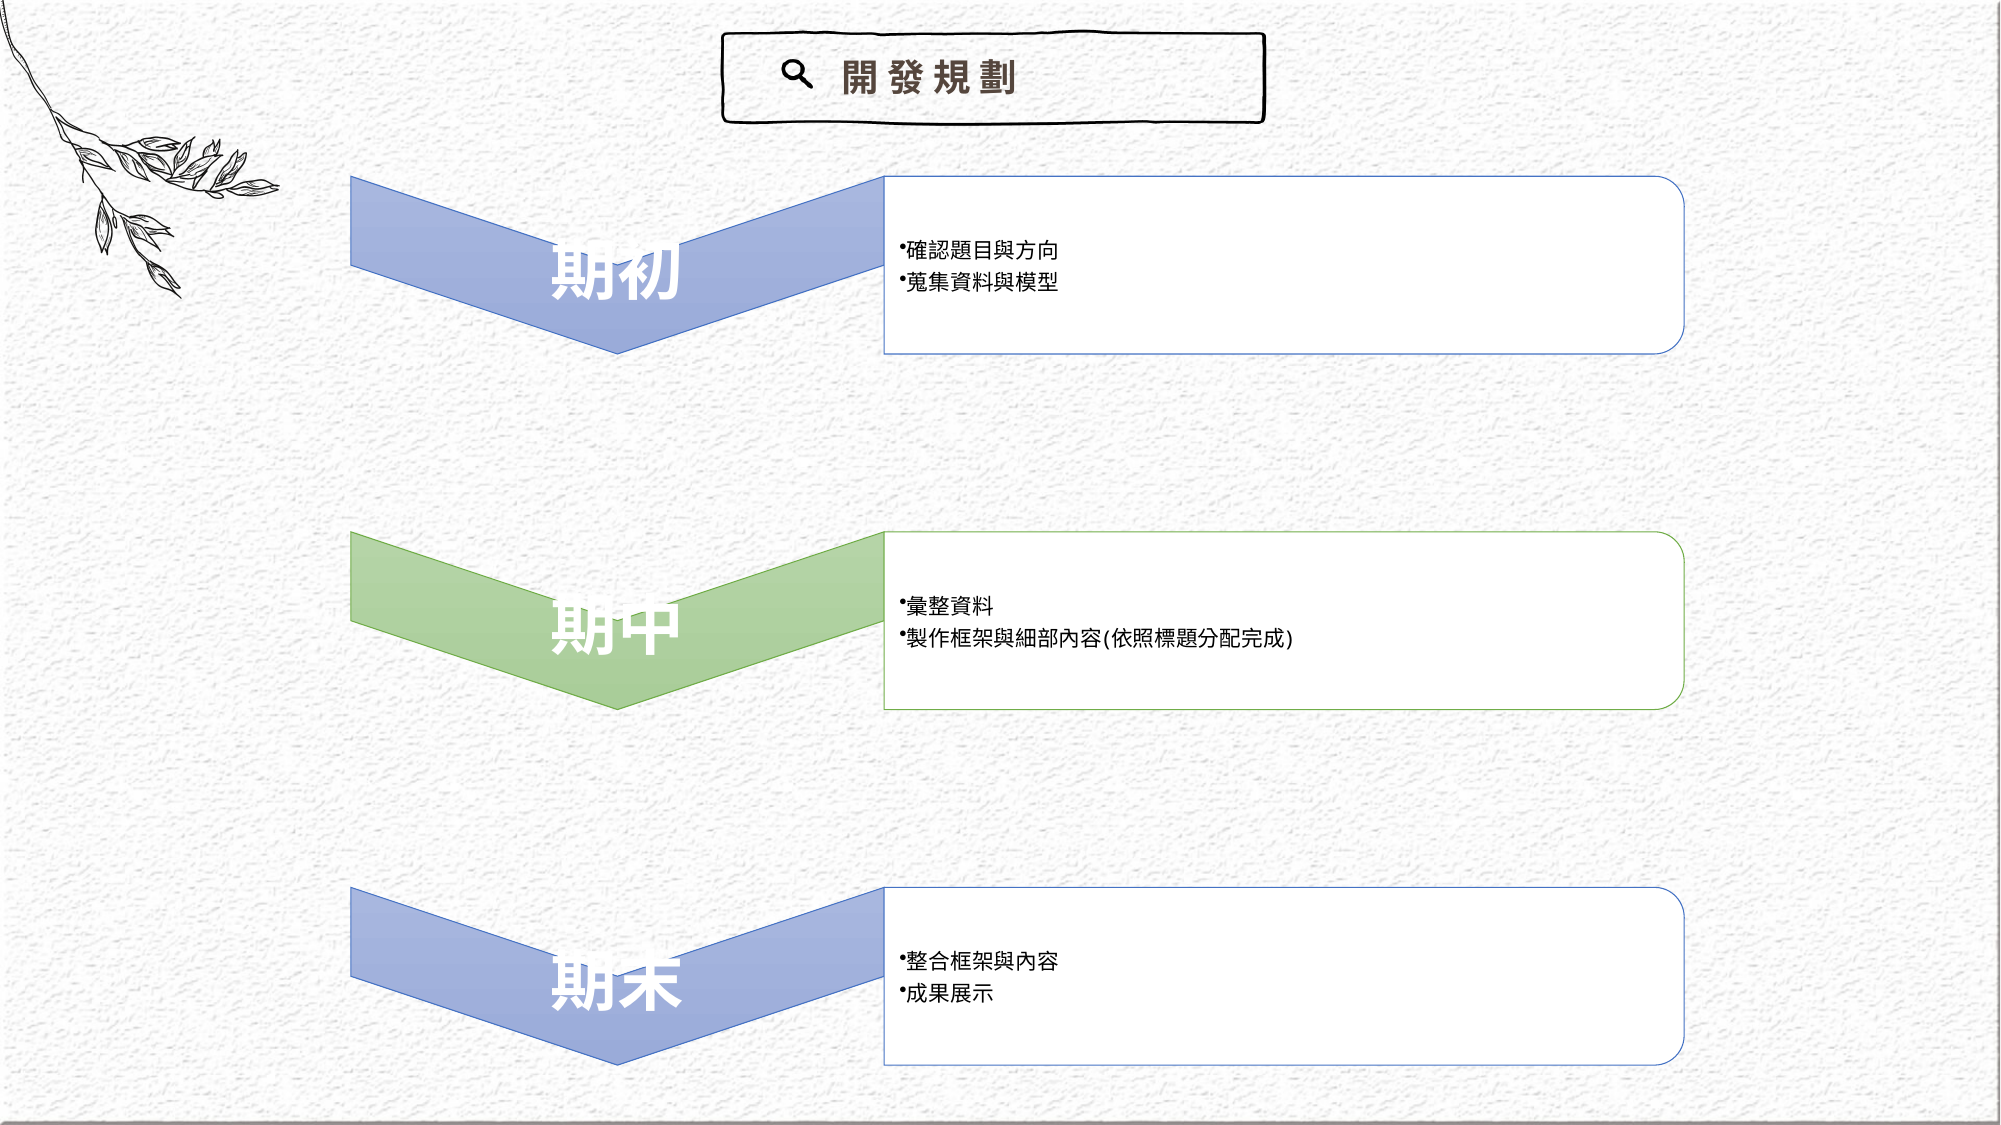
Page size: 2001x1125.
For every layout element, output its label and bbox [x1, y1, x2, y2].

picture [0, 0, 2001, 1125]
text_box [350, 176, 1685, 1066]
